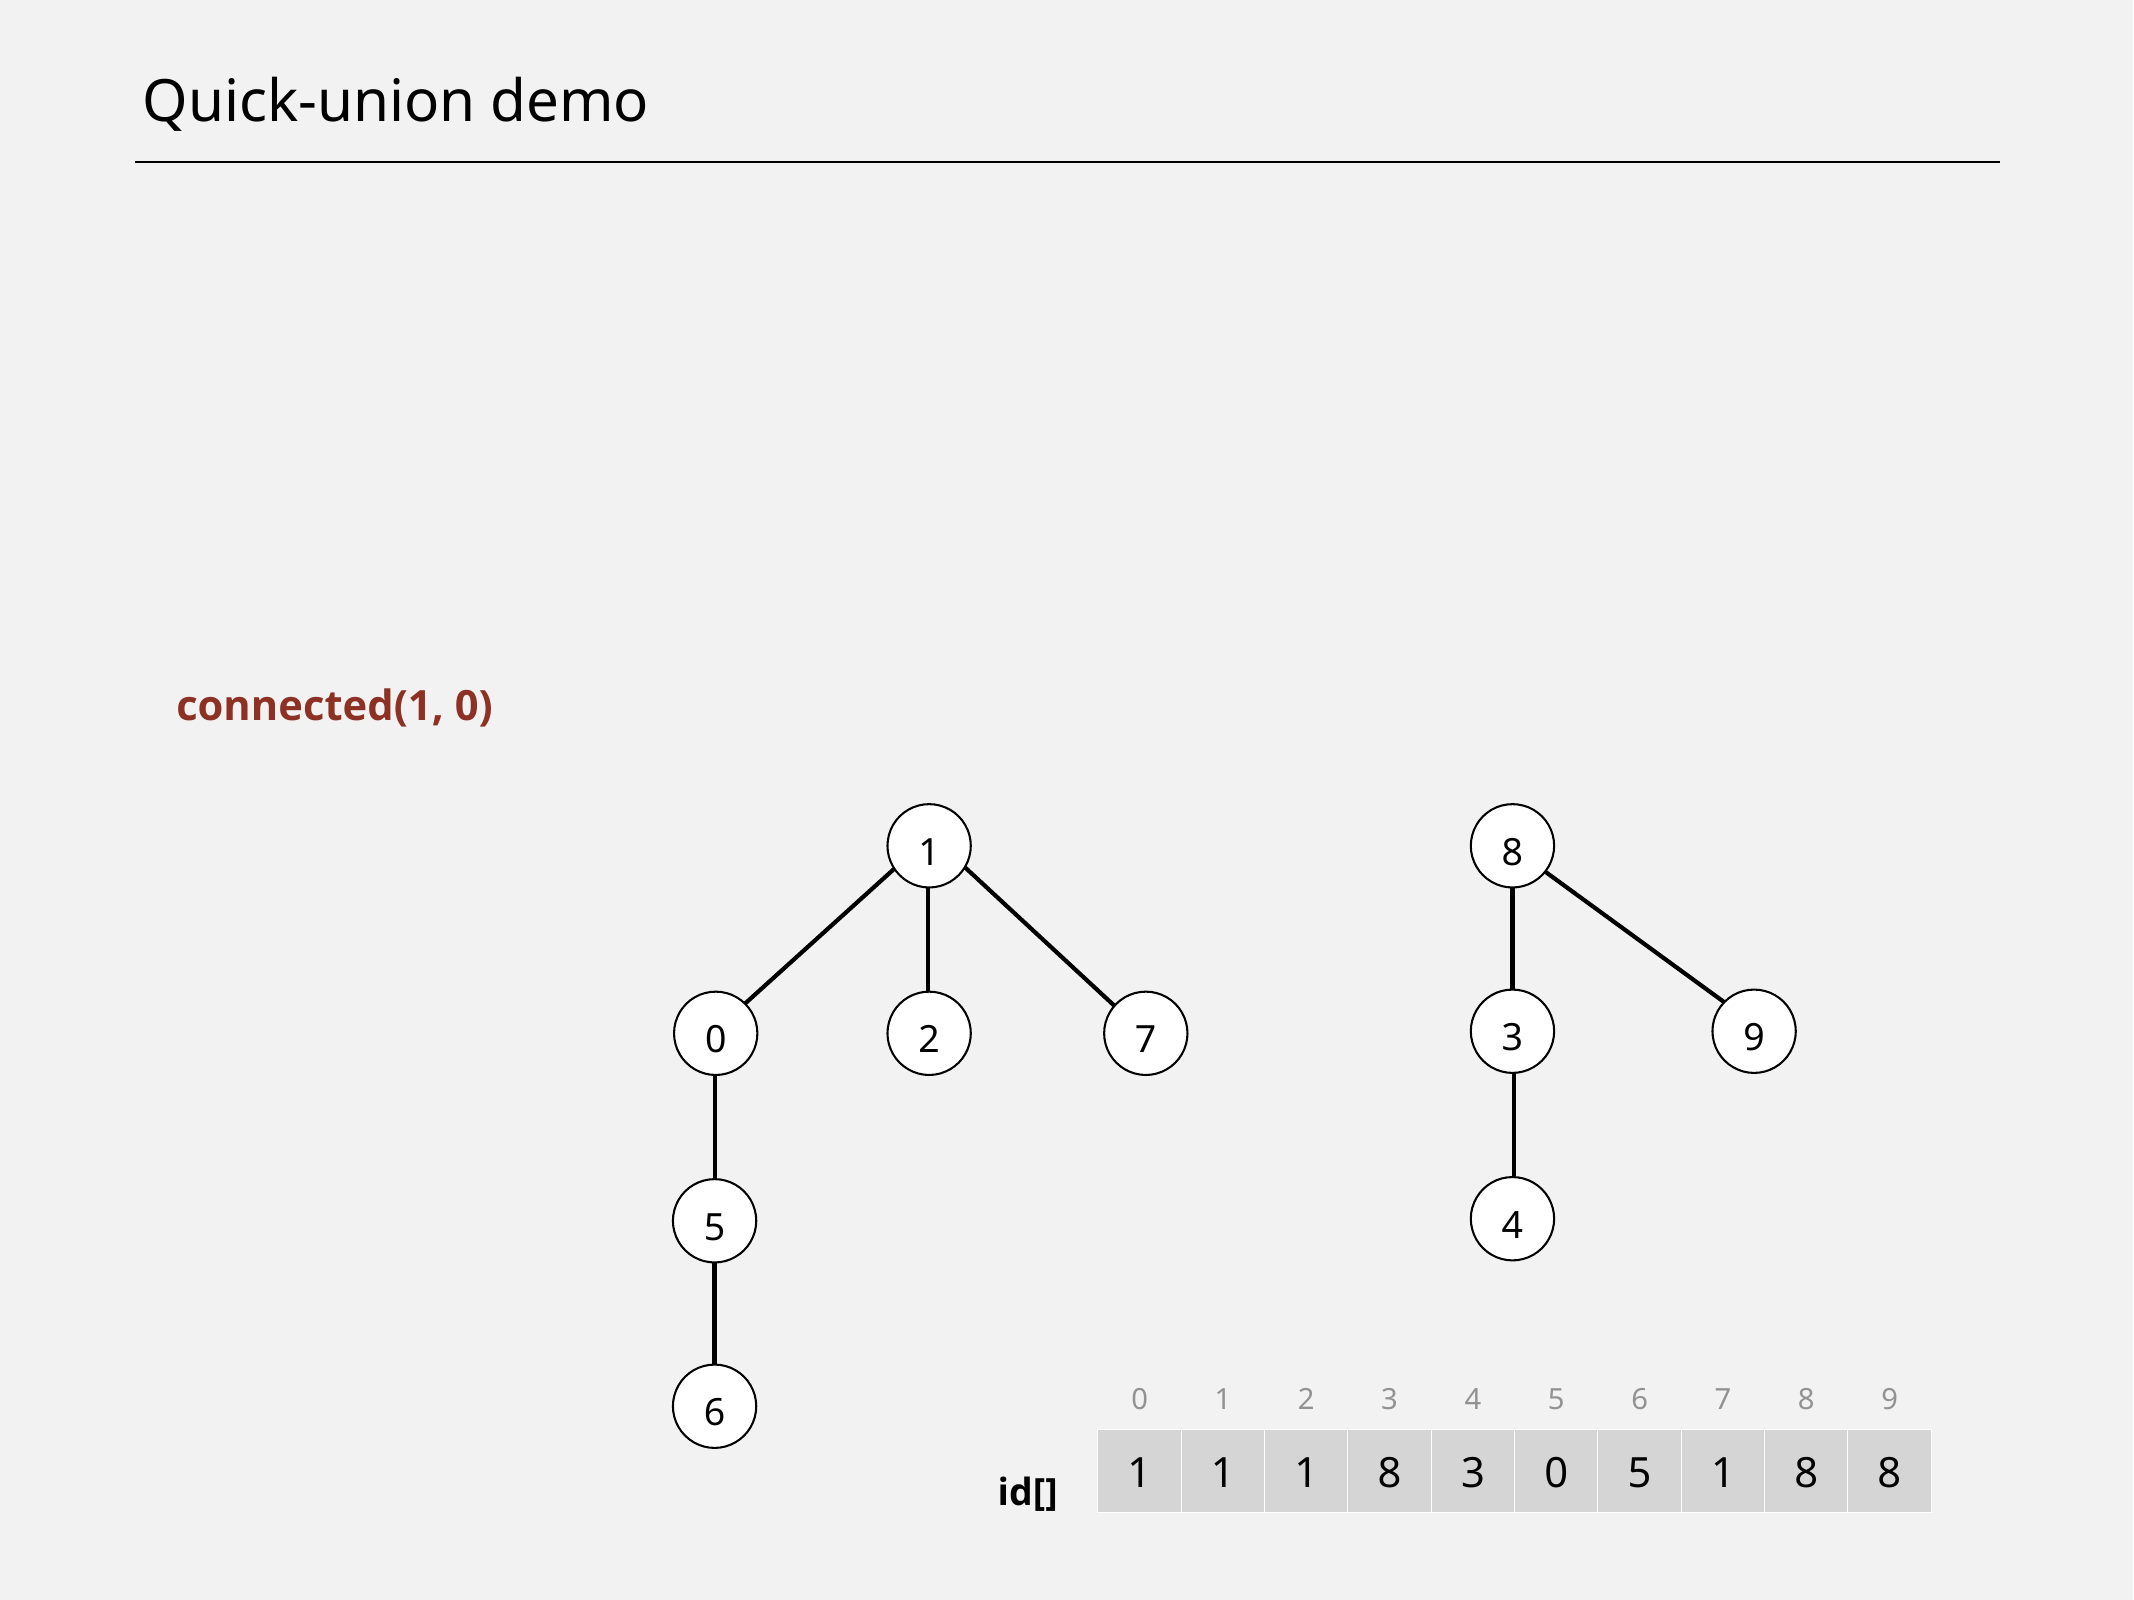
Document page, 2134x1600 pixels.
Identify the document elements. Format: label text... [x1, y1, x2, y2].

text_box 4 [1470, 1177, 1555, 1261]
text_box 2 [887, 991, 971, 1075]
text_box 1 [887, 804, 971, 888]
text_box 8 [1470, 804, 1555, 888]
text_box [980, 1366, 1932, 1513]
text_box 5 [672, 1179, 757, 1263]
text_box 7 [1104, 991, 1188, 1075]
text_box 0 [674, 991, 758, 1075]
text_box 3 [1470, 989, 1555, 1073]
text_box 9 [1712, 989, 1796, 1073]
title Quick-union demo [132, 0, 2001, 134]
text_box 6 [672, 1364, 757, 1448]
text_box connected(1, 0) [158, 645, 512, 738]
